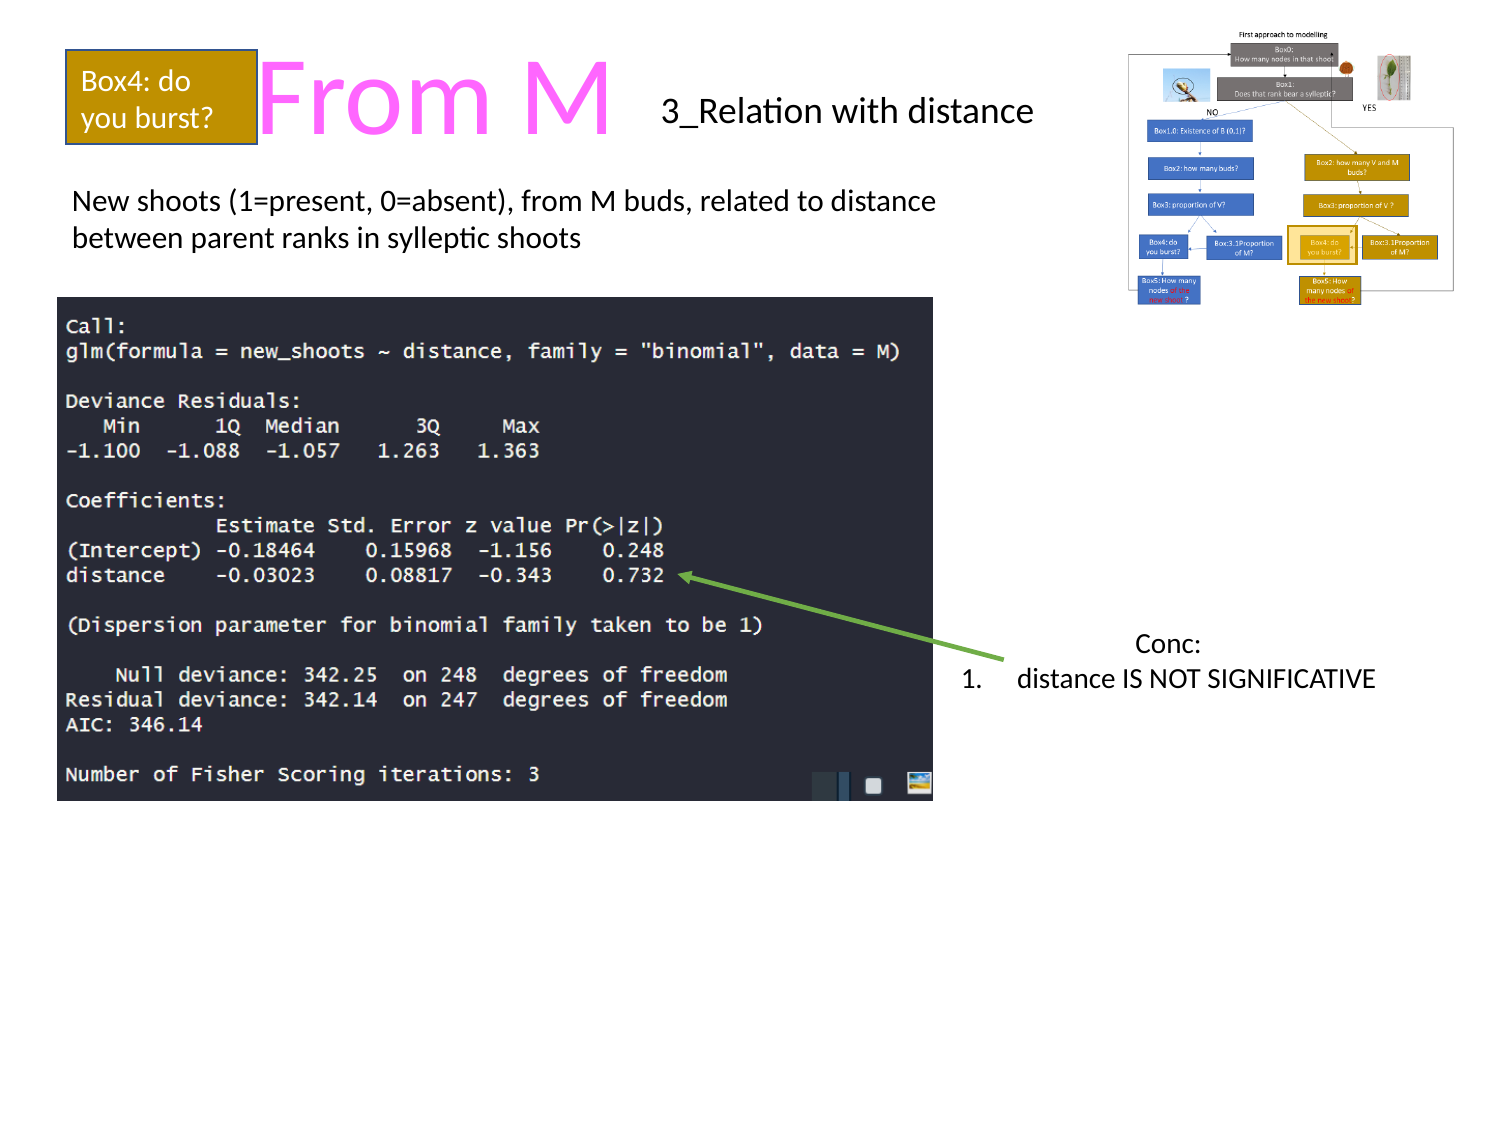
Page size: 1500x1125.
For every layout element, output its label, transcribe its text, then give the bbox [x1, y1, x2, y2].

picture [57, 297, 933, 801]
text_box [677, 573, 1004, 660]
text_box Box4: do you burst? [65, 49, 258, 145]
text_box 3_Relation with distance [645, 78, 1097, 139]
text_box Conc: distance IS NOT SIGNIFICATIVE [933, 616, 1468, 702]
text_box New shoots (1=present, 0=absent), from M buds, related to distance between parent ranks in sylleptic shoots [57, 172, 1004, 263]
text_box From M [240, 14, 631, 165]
picture [1097, 24, 1479, 311]
